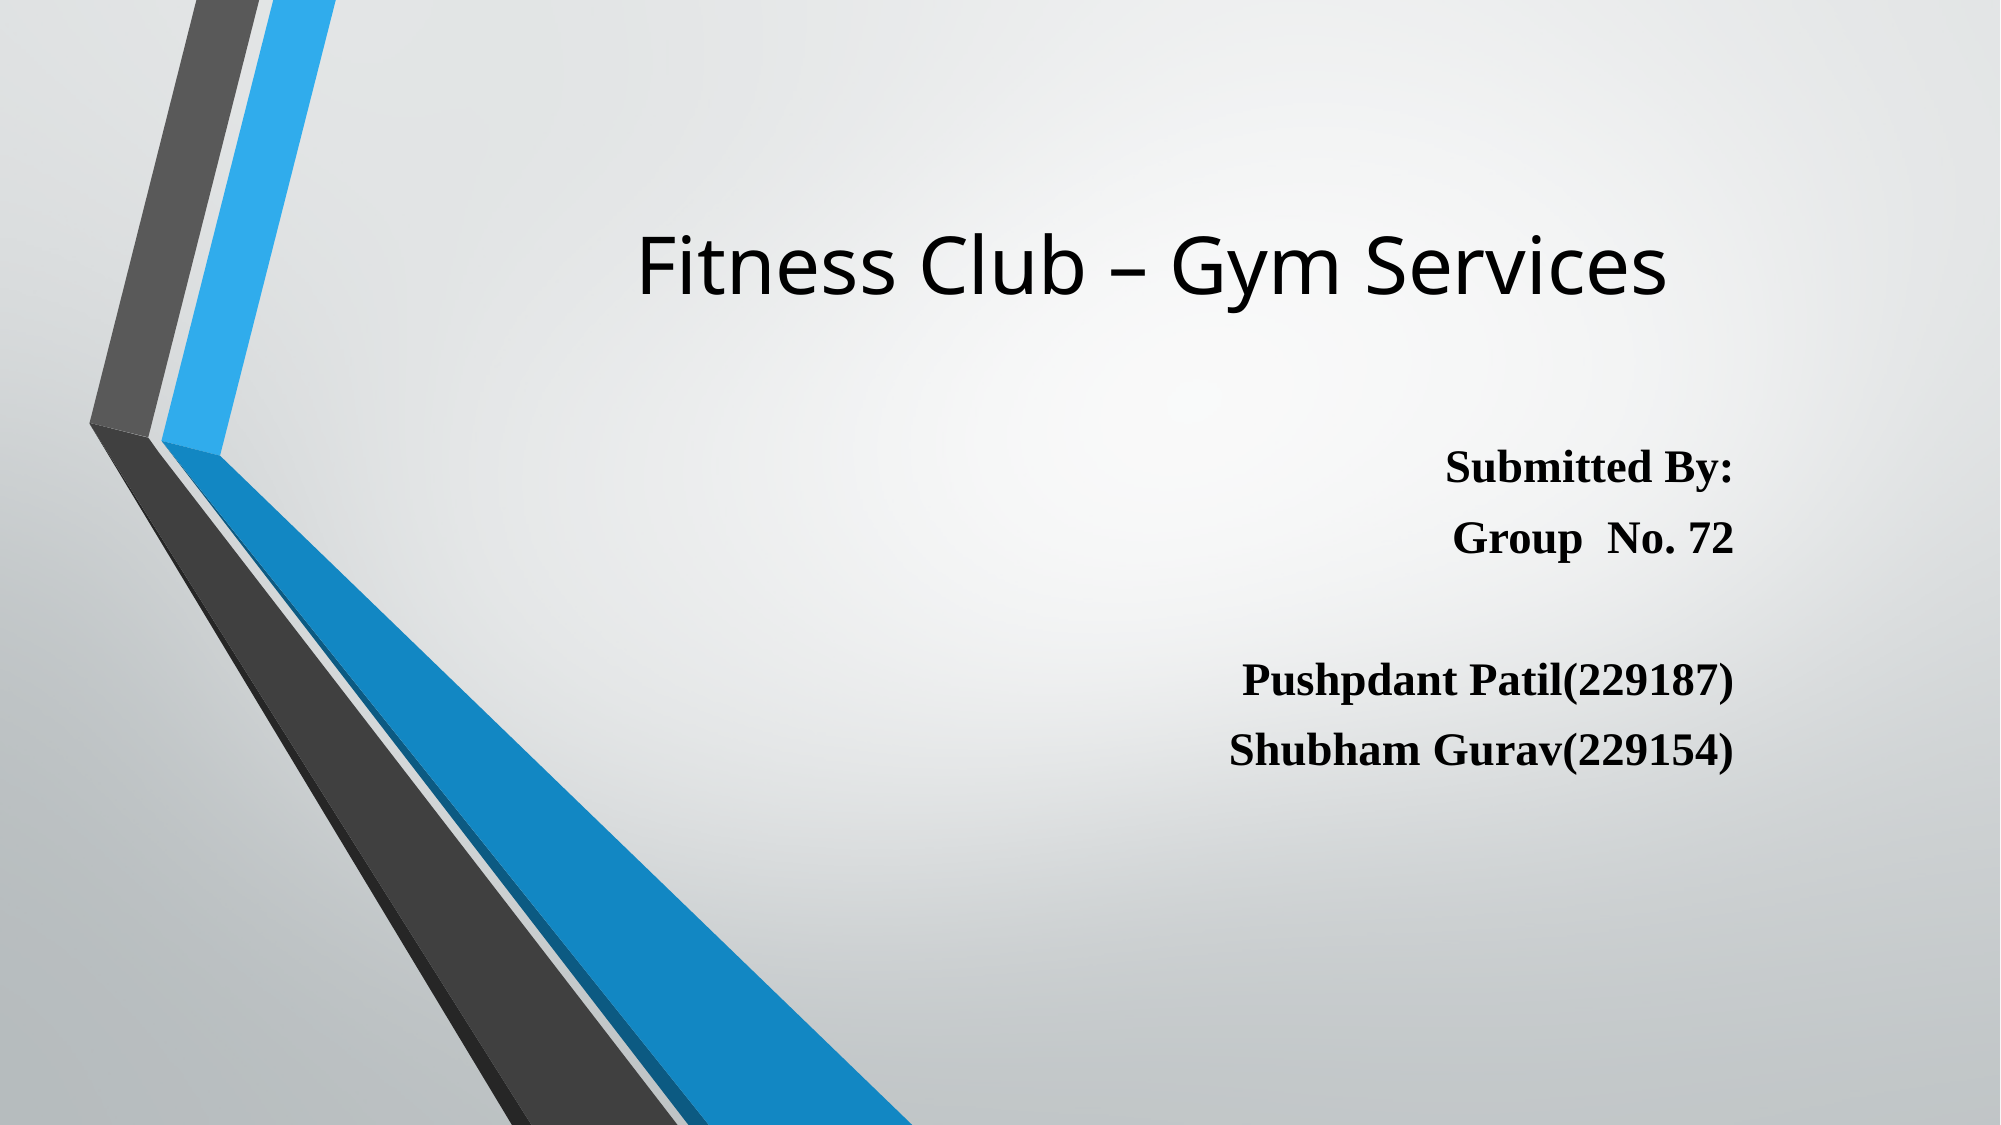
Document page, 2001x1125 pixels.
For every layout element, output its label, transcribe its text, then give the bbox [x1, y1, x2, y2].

subtitle Submitted By: Group No. 72 Pushpdant Patil(229187) Shubham Gurav(229154) [249, 390, 1750, 791]
title Fitness Club – Gym Services [249, 109, 1685, 319]
